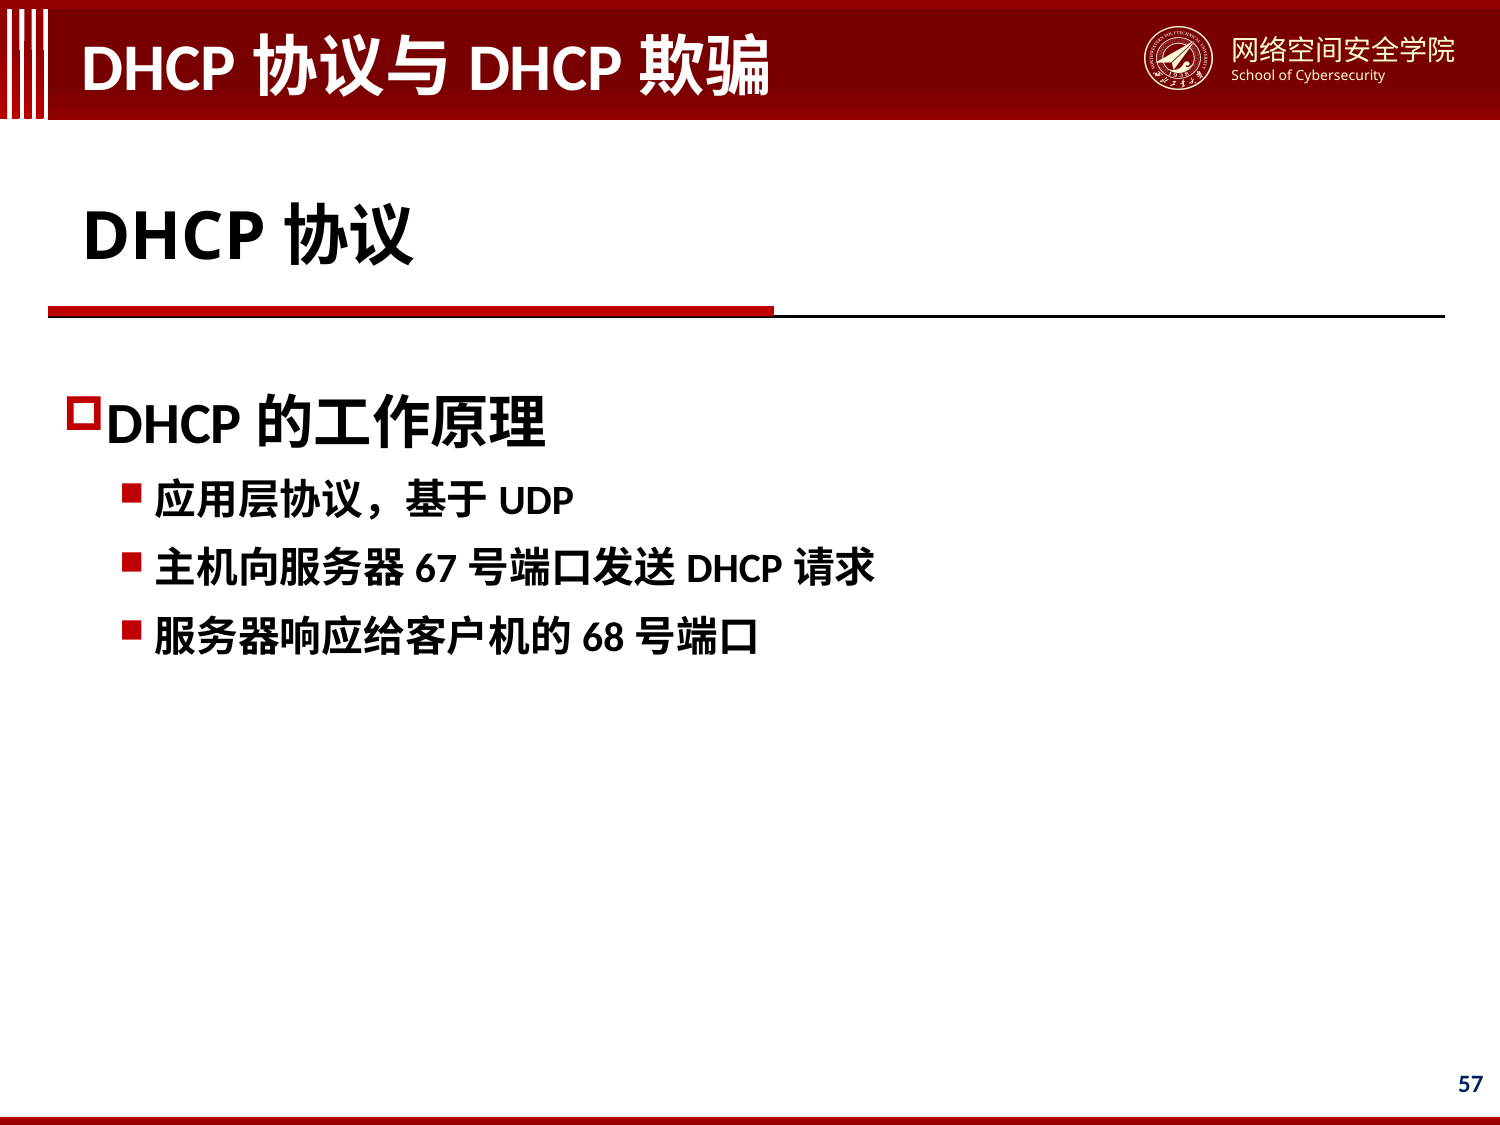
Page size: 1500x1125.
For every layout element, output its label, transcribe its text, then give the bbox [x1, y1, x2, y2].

subtitle DHCP协议 [66, 184, 1446, 297]
picture [1144, 26, 1213, 90]
title DHCP协议与DHCP欺骗 [66, 7, 1082, 119]
list DHCP的工作原理 应用层协议，基于UDP 主机向服务器67号端口发送DHCP请求 服务器响应给客户机的68号端口 [48, 363, 1446, 1052]
